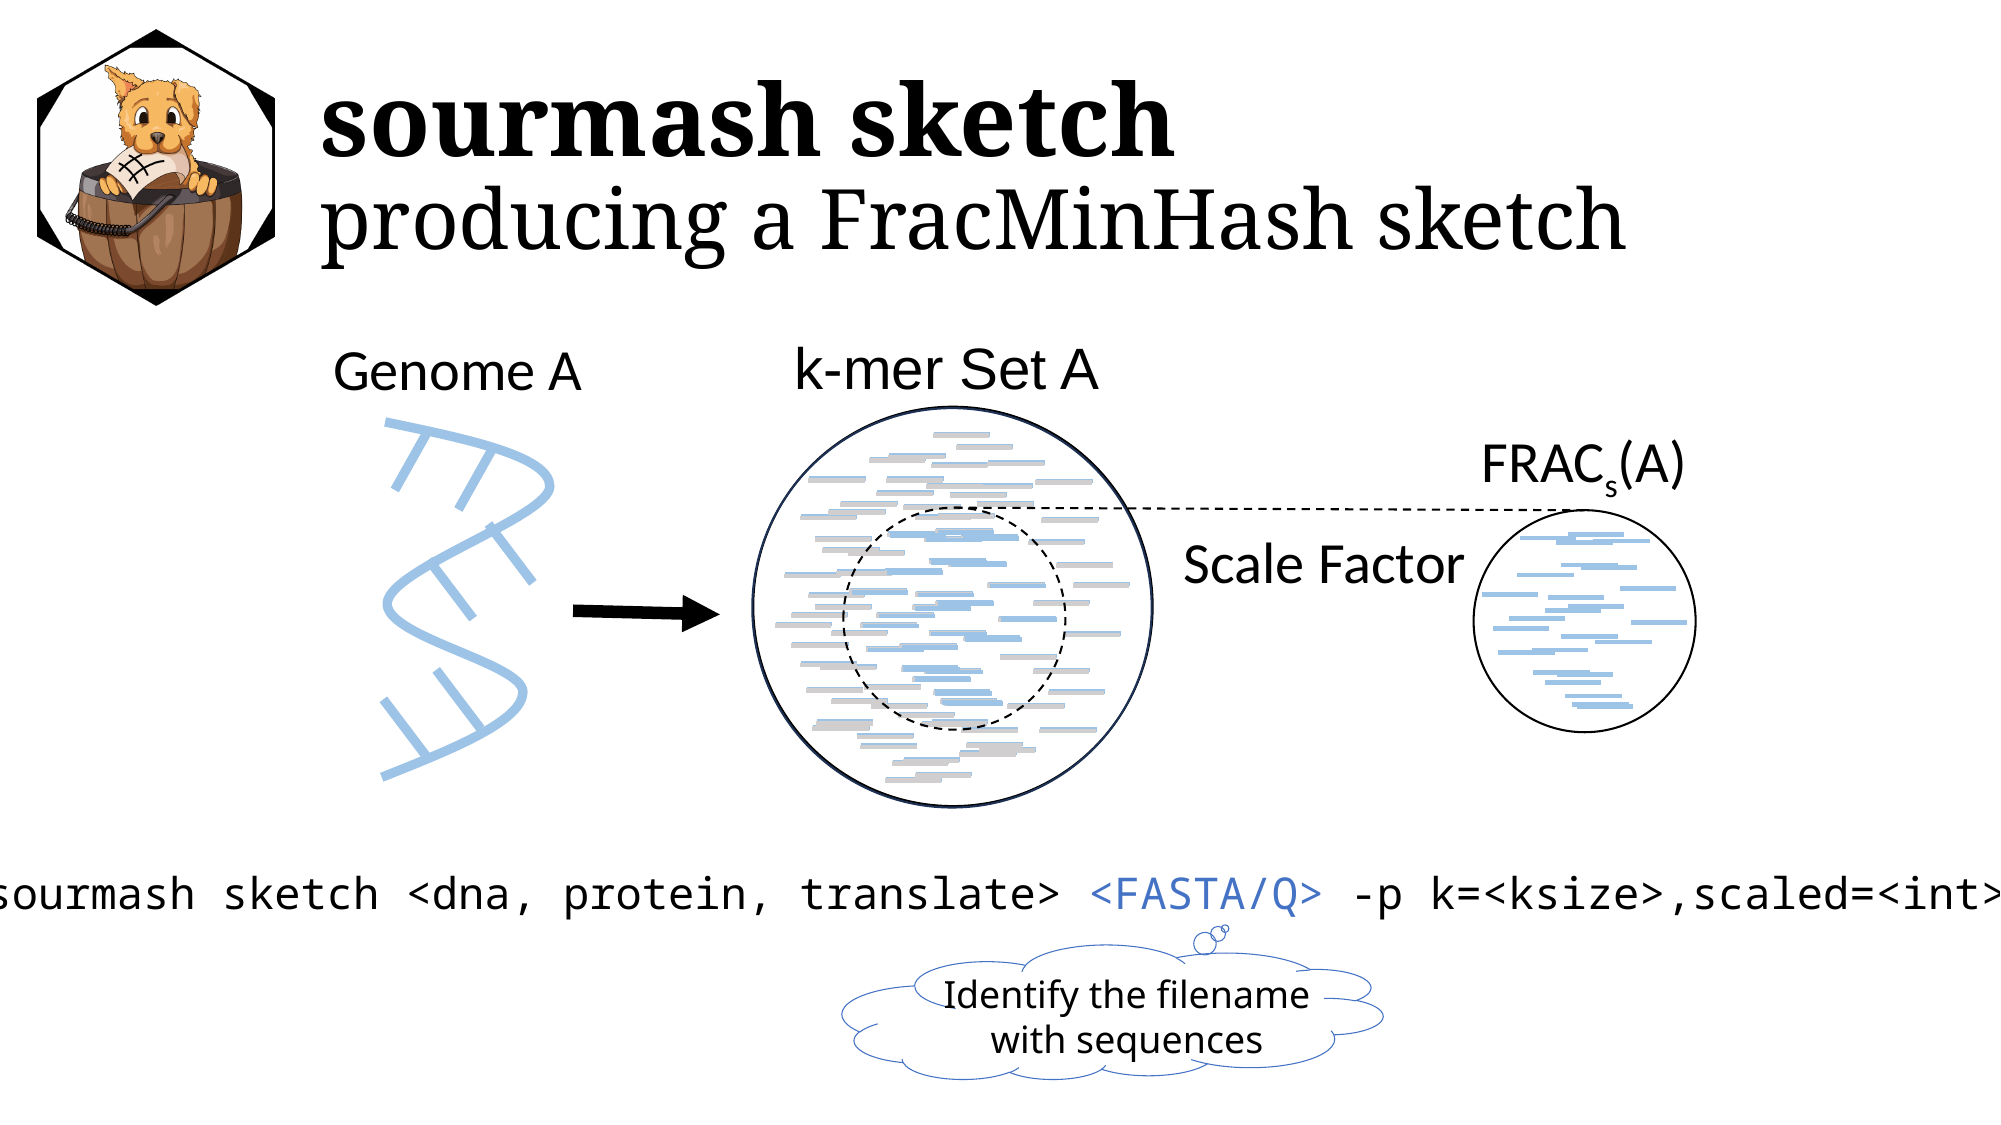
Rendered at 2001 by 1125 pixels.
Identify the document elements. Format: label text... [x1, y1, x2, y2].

text_box FRACs(A) [1414, 416, 1755, 512]
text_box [752, 408, 1152, 808]
text_box k-mer Set A [710, 324, 1183, 410]
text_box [305, 324, 610, 785]
text_box [841, 980, 1198, 1081]
text_box sourmash sketch <dna, protein, translate> <FASTA/Q> -p k=<ksize>,scaled=<int> [0, 858, 2000, 926]
picture [37, 29, 275, 306]
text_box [954, 507, 1585, 511]
text_box [1338, 970, 1384, 1036]
title sourmash sketch producing a FracMinHash sketch [305, 59, 1808, 278]
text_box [573, 610, 720, 615]
text_box Identify the filename with sequences [916, 963, 1338, 1069]
text_box [1027, 924, 1298, 963]
text_box Scale Factor [1153, 517, 1473, 603]
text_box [1473, 510, 1696, 733]
